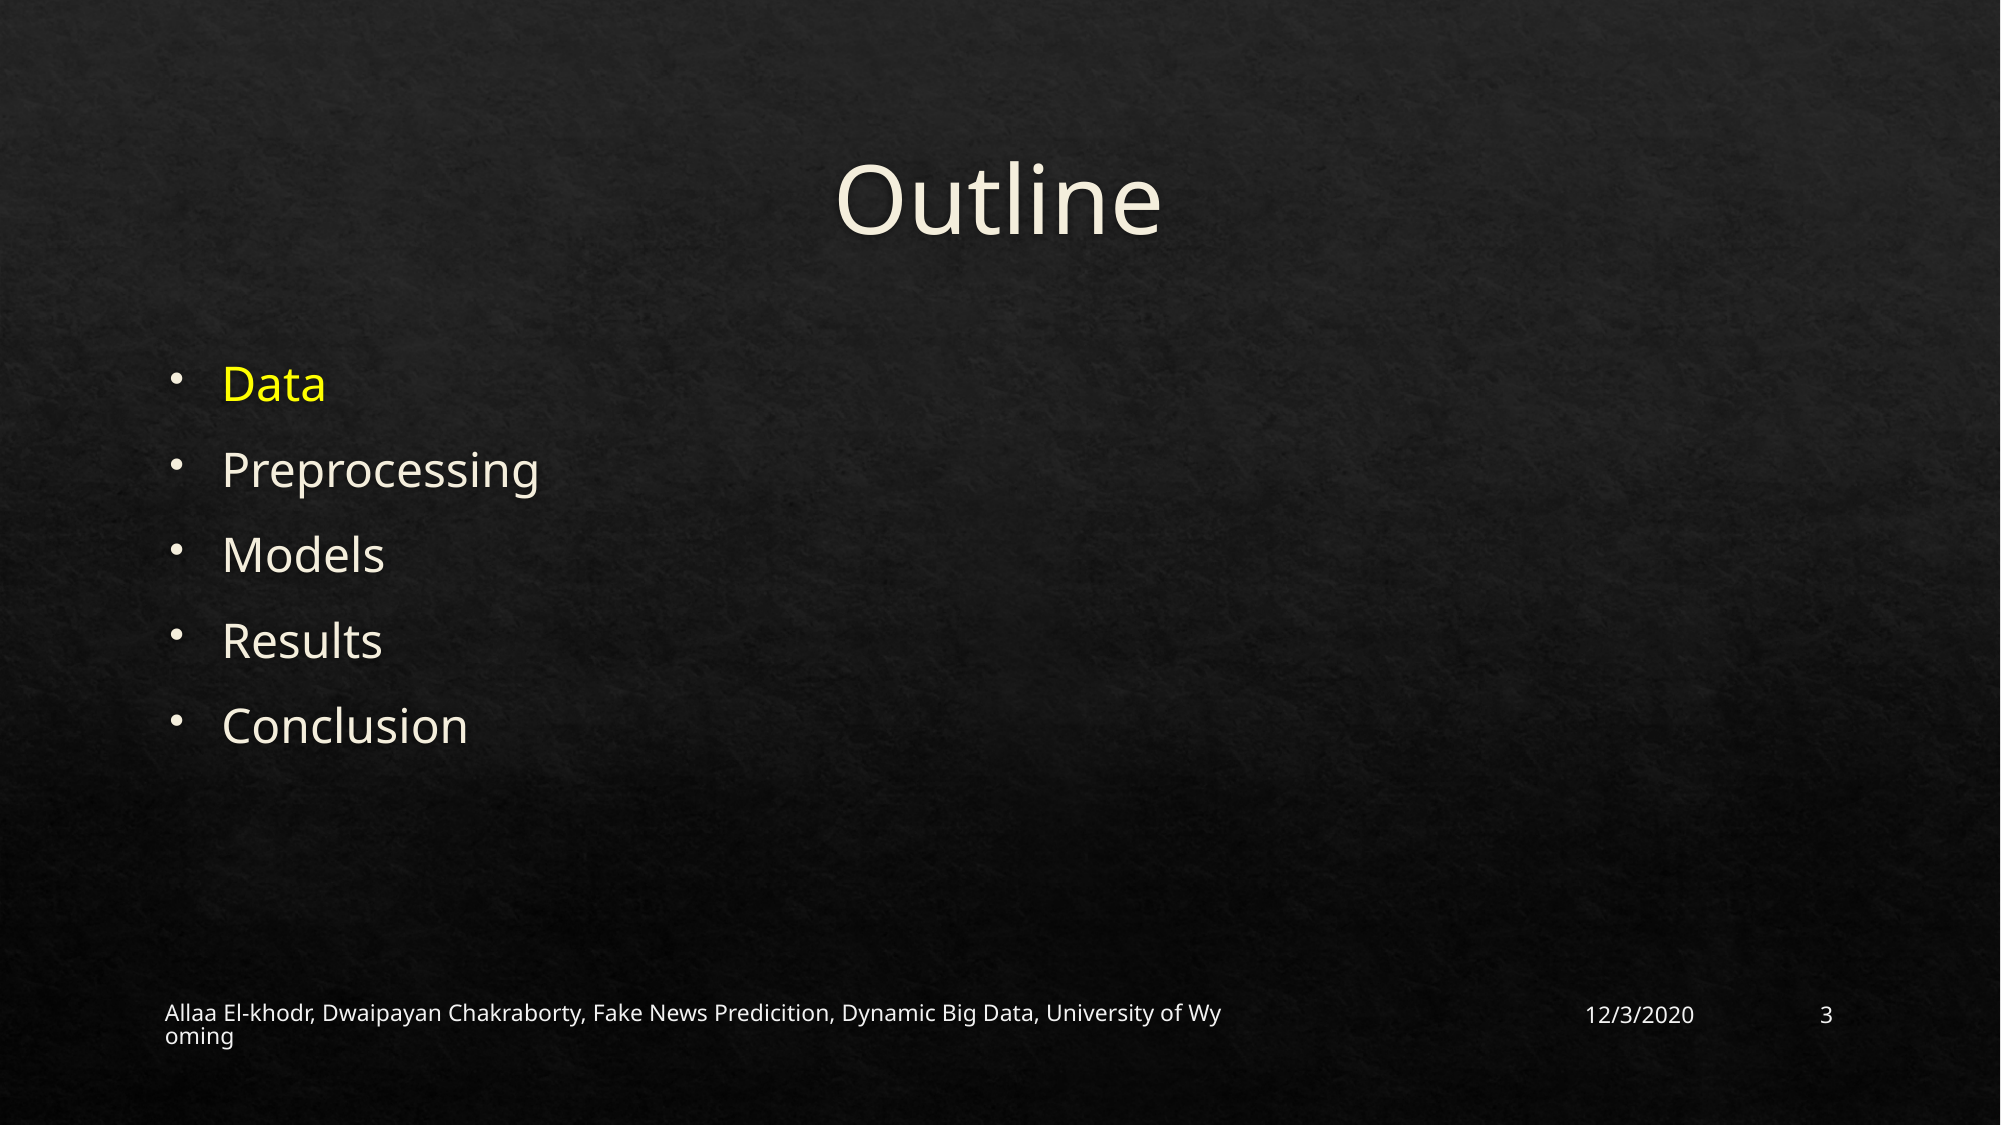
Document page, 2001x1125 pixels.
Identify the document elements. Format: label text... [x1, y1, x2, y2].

list Data Preprocessing Models Results Conclusion [149, 340, 1849, 950]
title Outline [149, 99, 1849, 307]
slide_number 3 [1724, 984, 1849, 1045]
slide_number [1259, 984, 1710, 1045]
footer Allaa El-khodr, Dwaipayan Chakraborty, Fake News Predicition, Dynamic Big Data, University of Wyoming [149, 984, 1245, 1045]
